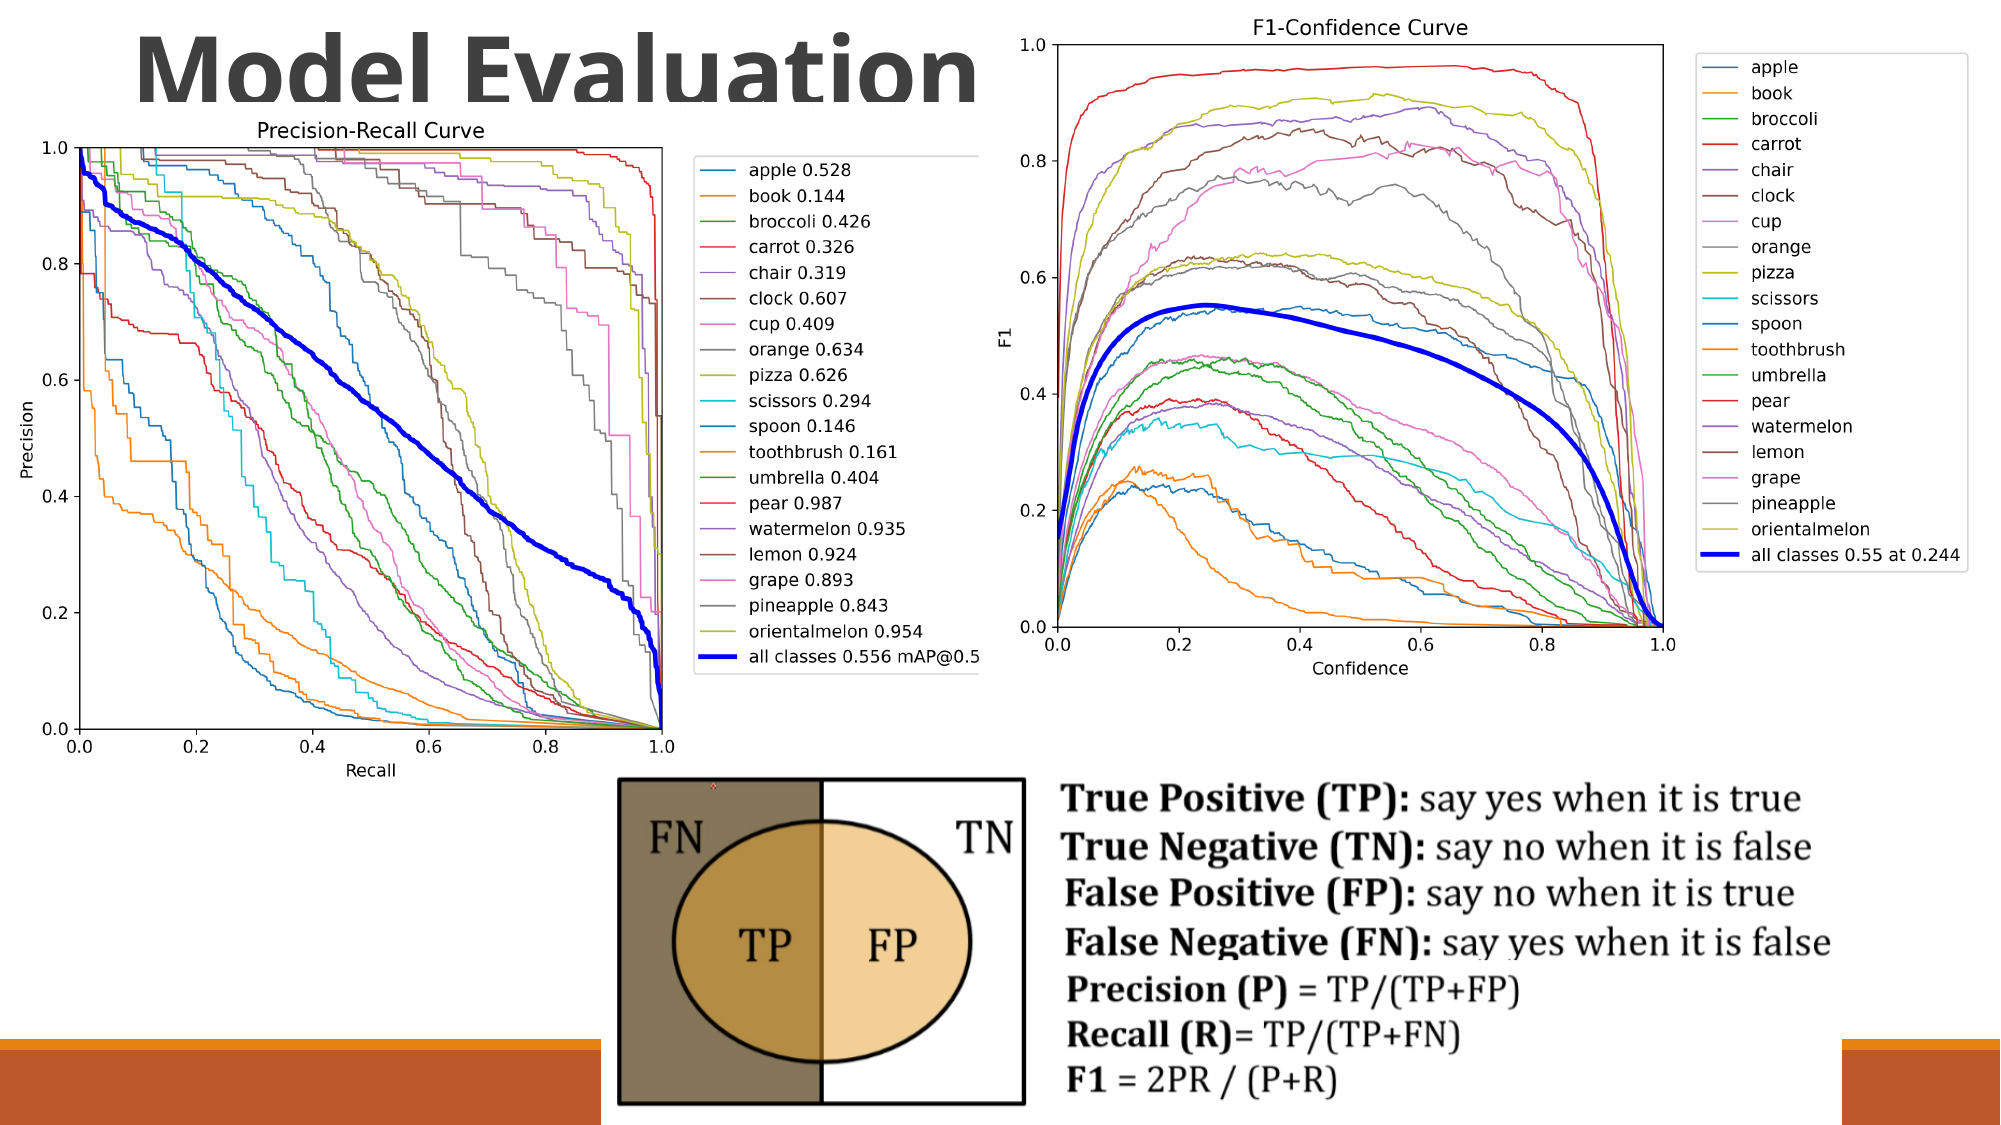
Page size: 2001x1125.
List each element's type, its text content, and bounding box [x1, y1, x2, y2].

title Model Evaluation [116, 0, 976, 99]
picture [0, 0, 1980, 1125]
